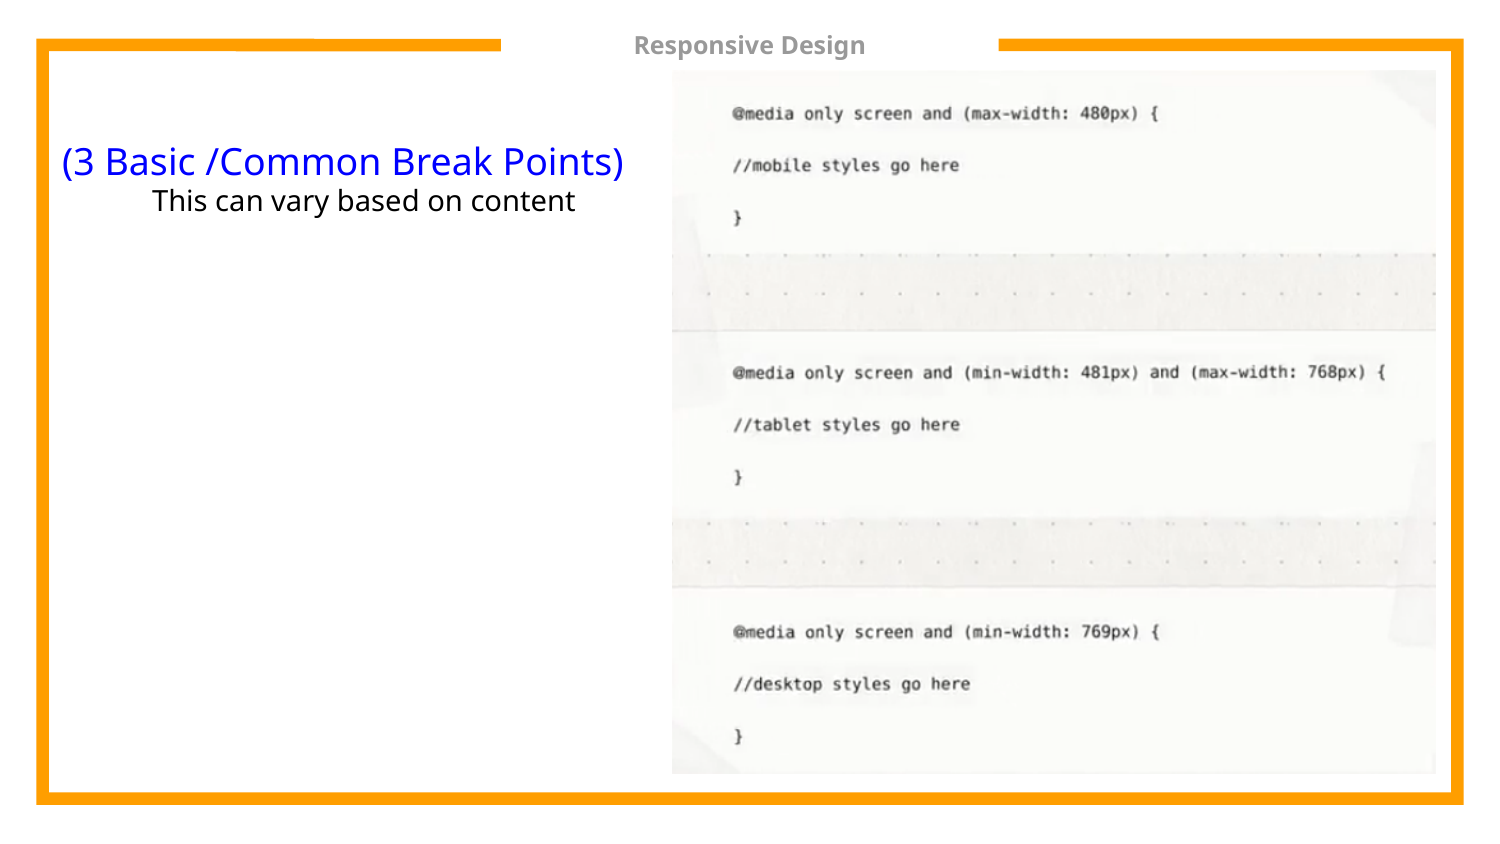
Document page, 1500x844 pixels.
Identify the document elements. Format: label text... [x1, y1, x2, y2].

text_box (3 Basic /Common Break Points) This can vary based on content [47, 122, 667, 233]
picture [672, 70, 1436, 774]
title Responsive Design [501, 15, 999, 92]
